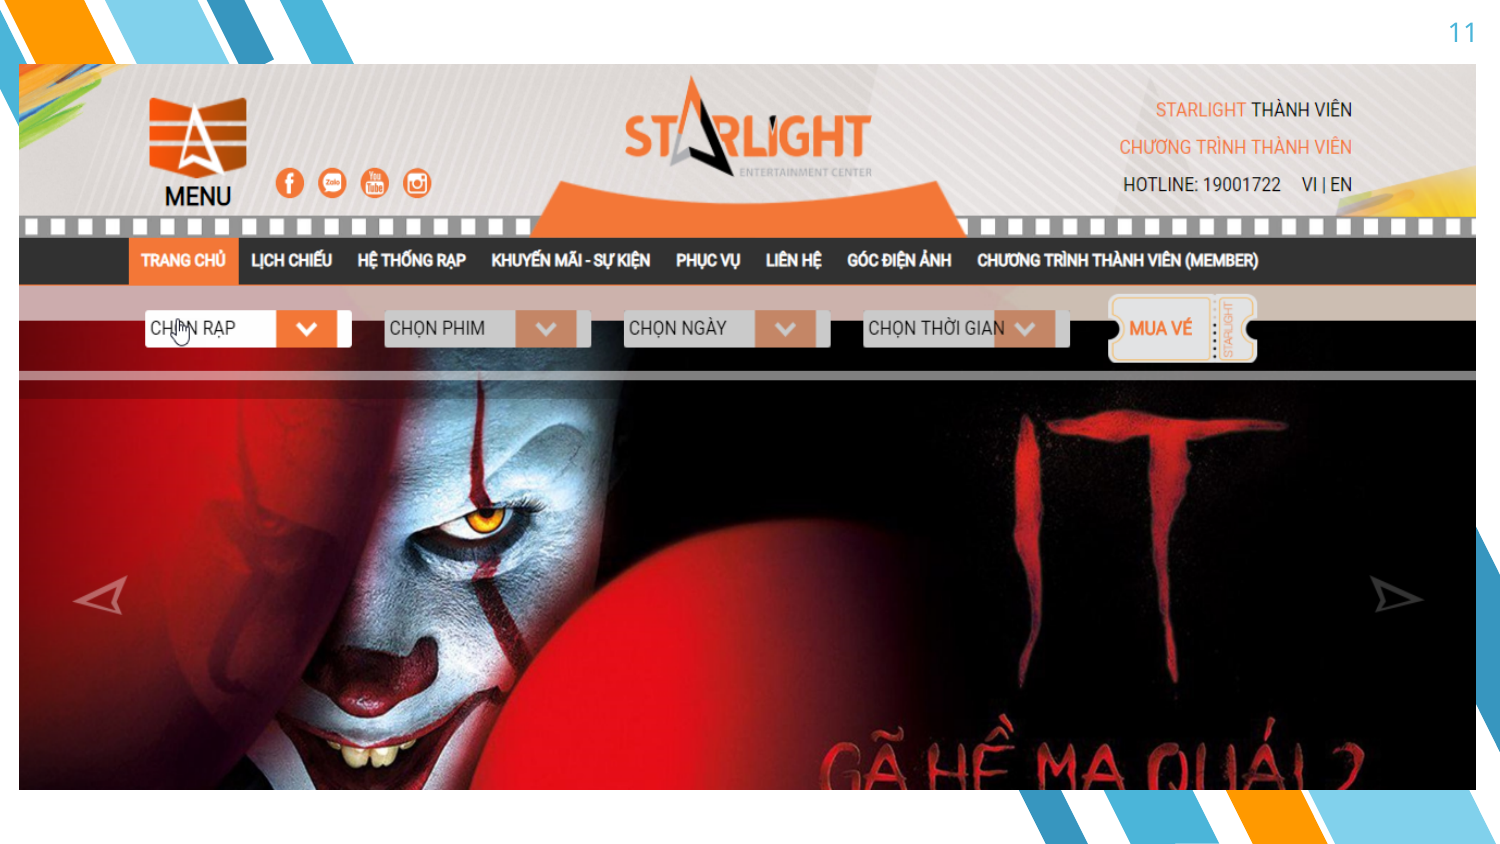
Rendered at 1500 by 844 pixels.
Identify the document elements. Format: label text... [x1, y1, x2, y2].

picture [18, 64, 1476, 790]
slide_number 11 [1403, 0, 1494, 65]
